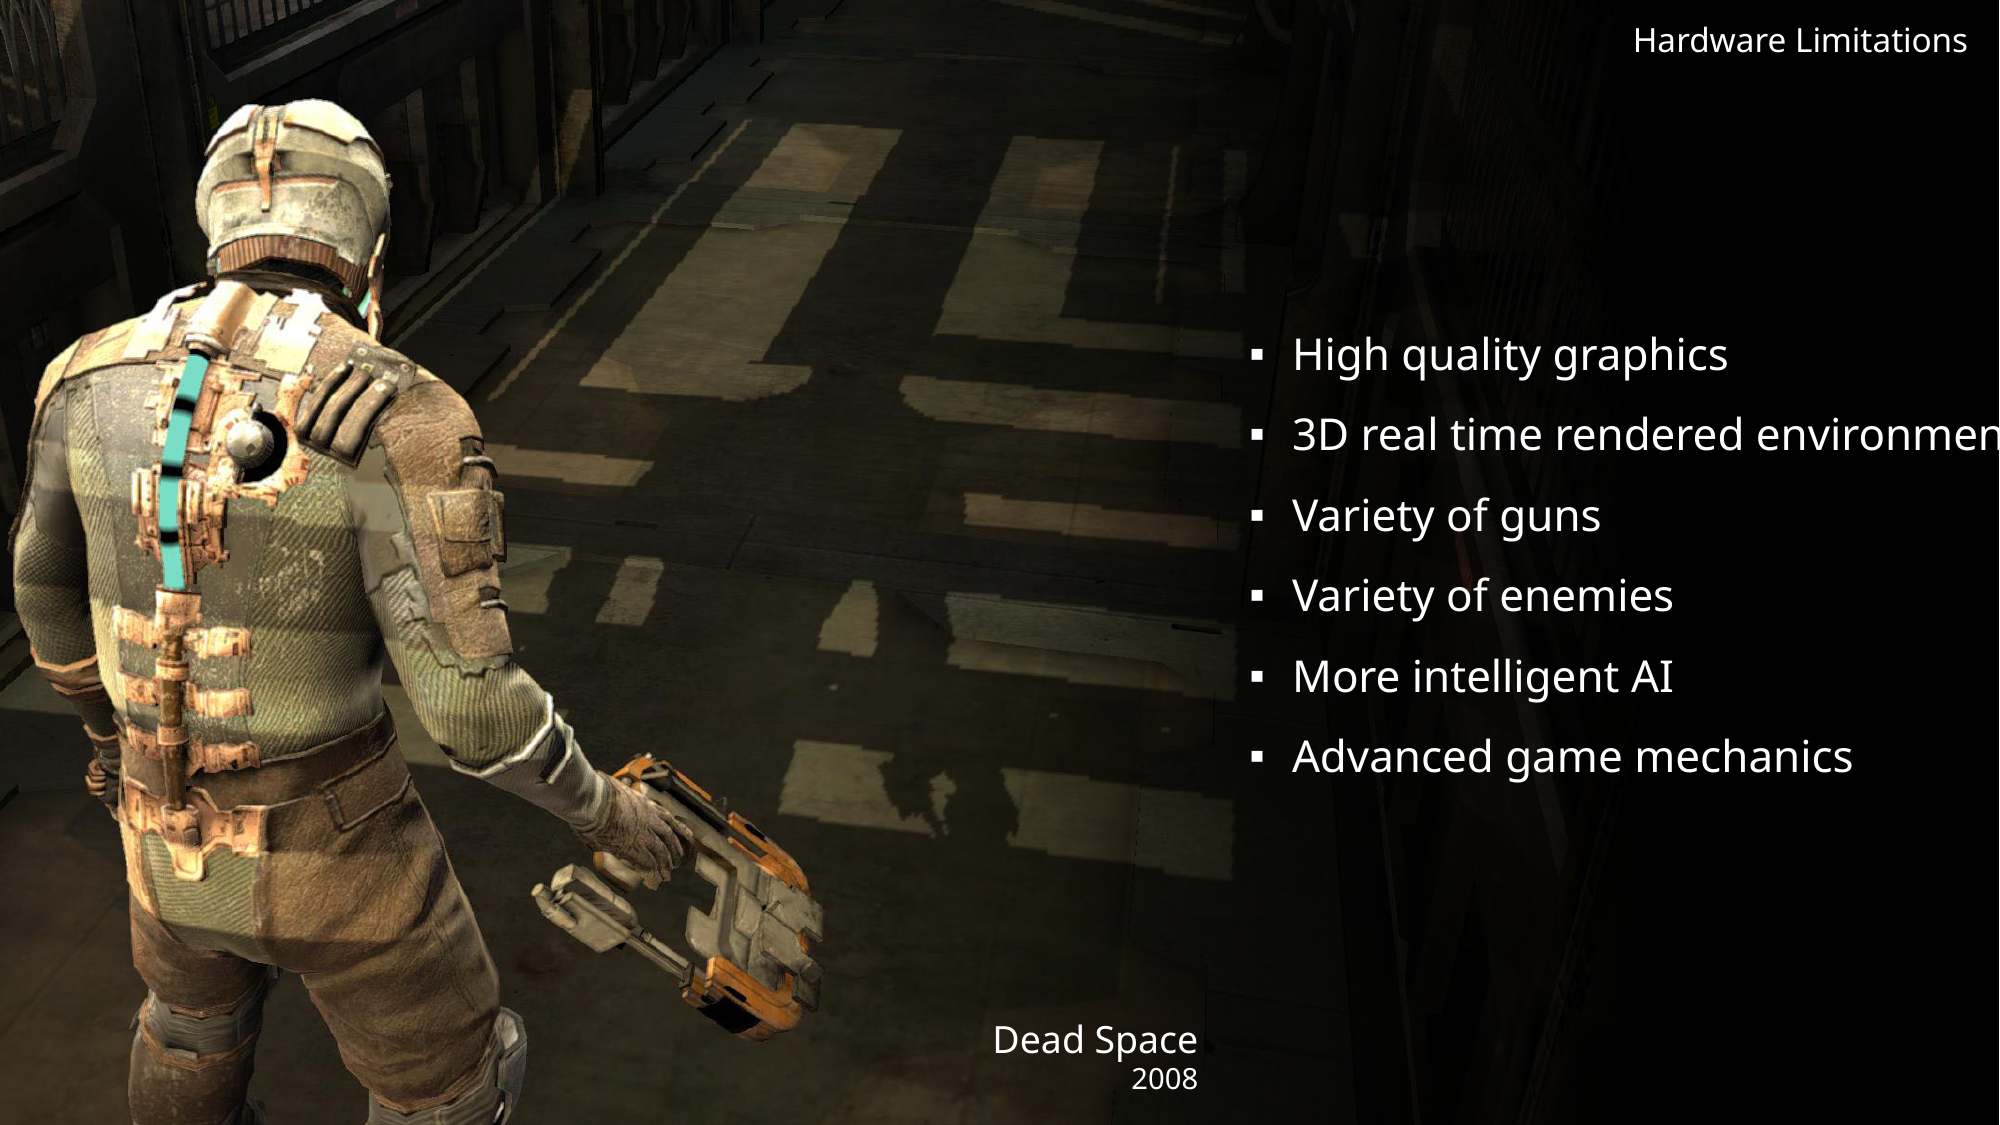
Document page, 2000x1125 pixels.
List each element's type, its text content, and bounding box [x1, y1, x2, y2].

list High quality graphics 3D real time rendered environment Variety of guns Variety of enemies More intelligent AI Advanced game mechanics [1655, 324, 2000, 801]
text_box Hardware Limitations [1655, 12, 1988, 68]
picture [0, 0, 1655, 1125]
